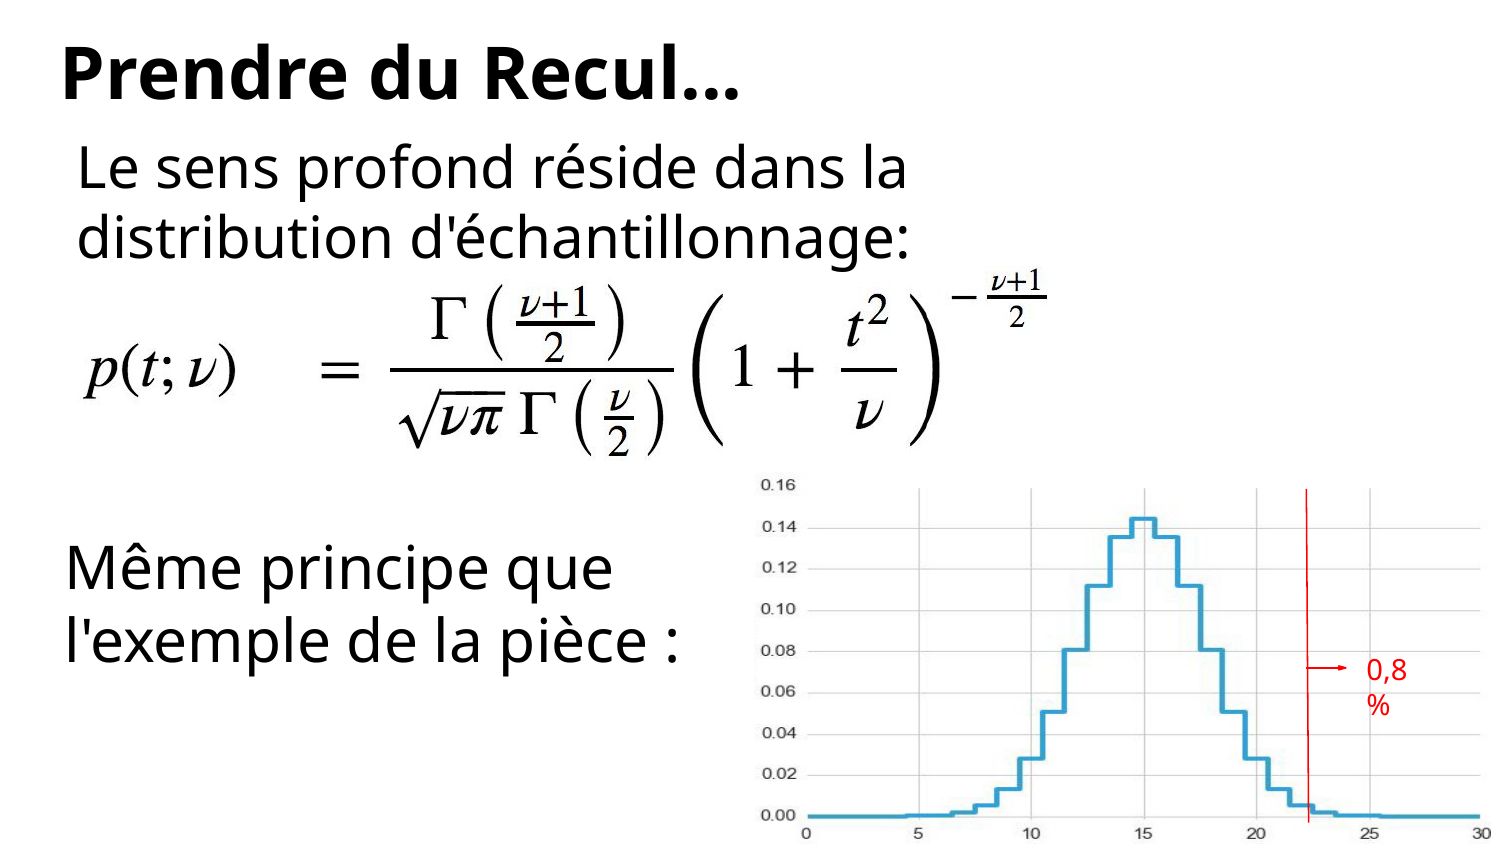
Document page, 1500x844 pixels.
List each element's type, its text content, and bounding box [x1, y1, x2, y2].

picture [76, 340, 242, 405]
picture [318, 266, 1048, 462]
title Prendre du Recul... [57, 24, 827, 116]
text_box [754, 472, 1491, 844]
text_box Même principe que l'exemple de la pièce : [62, 527, 683, 677]
text_box Le sens profond réside dans la distribution d'échantillonnage: [74, 127, 1084, 272]
